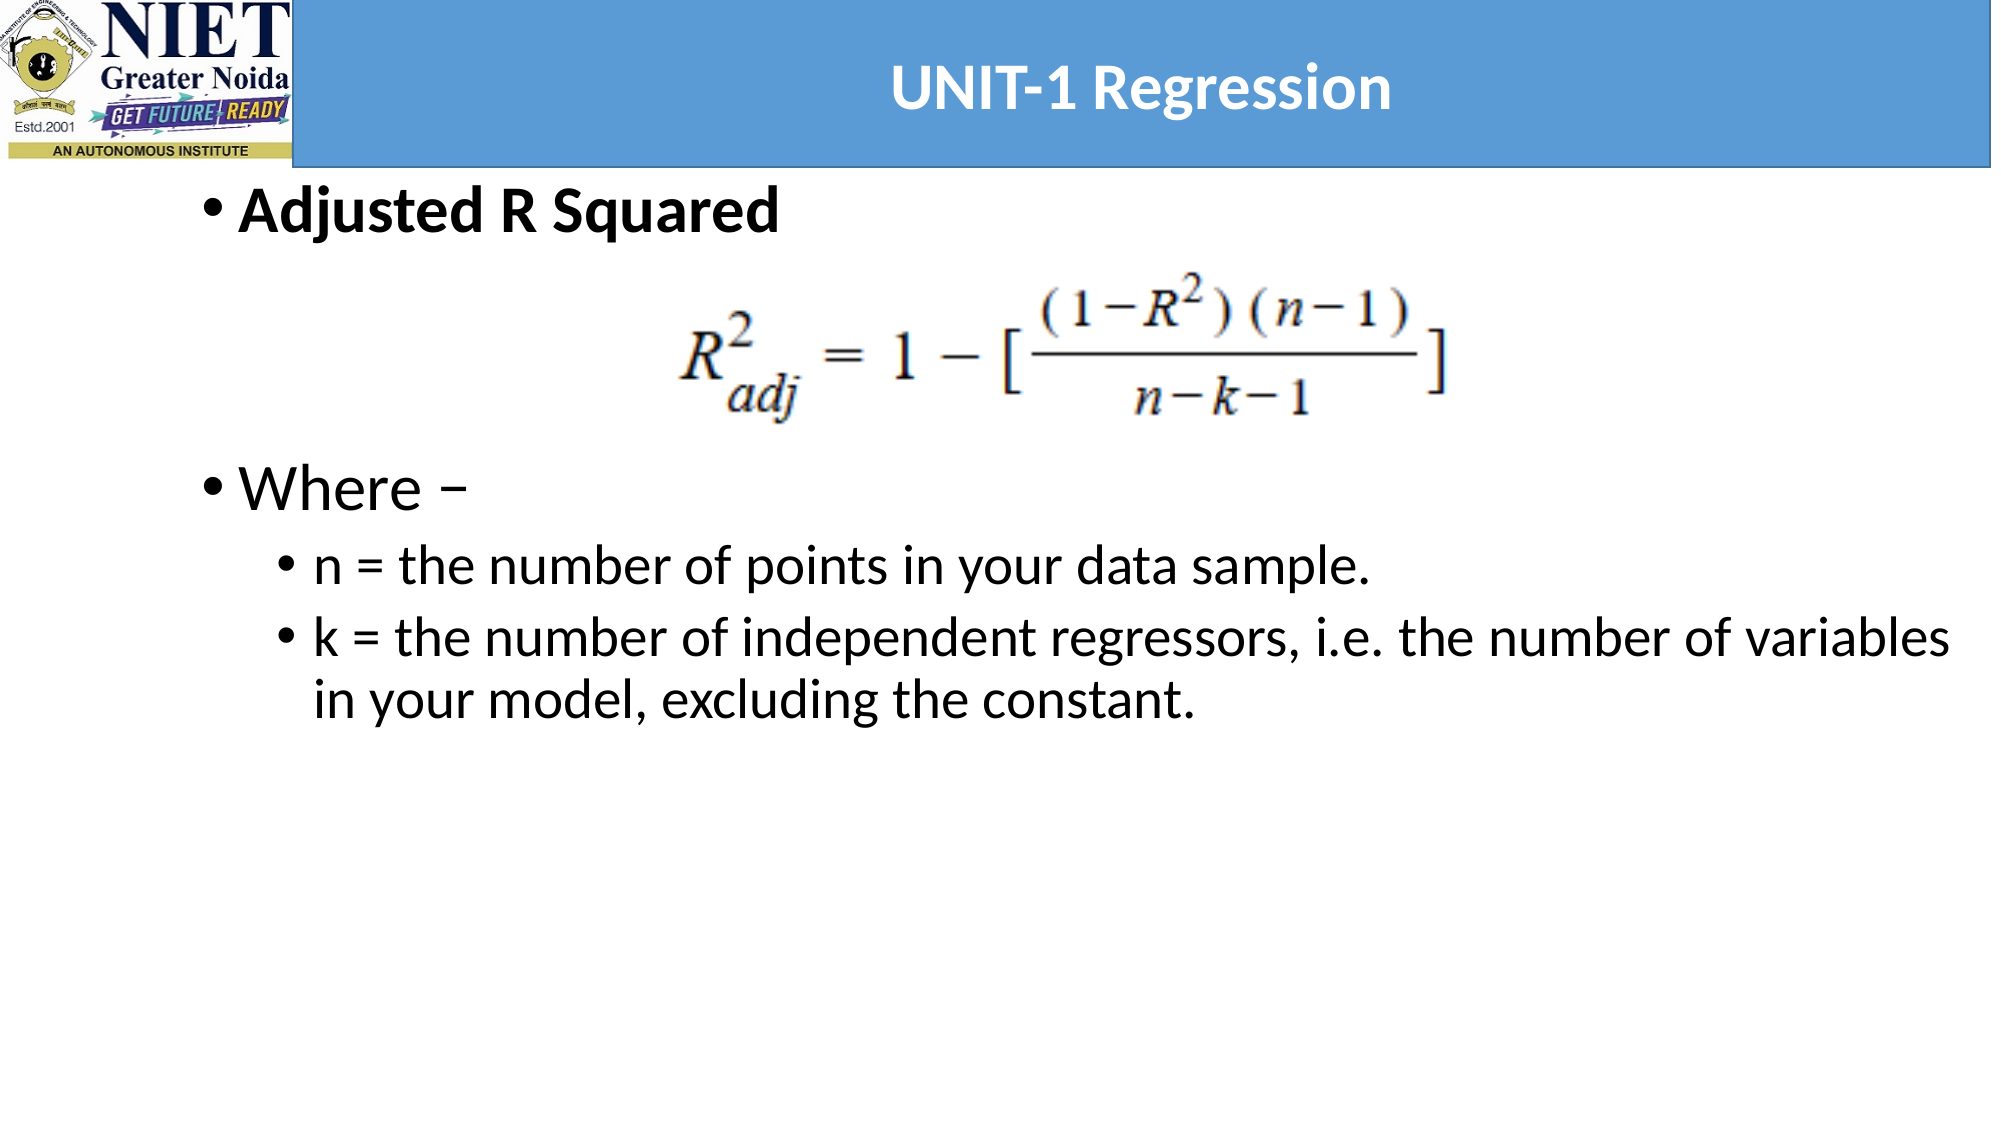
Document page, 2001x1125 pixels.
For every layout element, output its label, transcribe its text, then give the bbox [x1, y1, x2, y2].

list Adjusted R Squared Where − n = the number of points in your data sample. k = the number of independent regressors, i.e. the number of variables in your model, excluding the constant. [186, 167, 1991, 1043]
text_box UNIT-1 Regression [292, 0, 1991, 168]
picture [659, 247, 1474, 448]
picture [0, 0, 293, 163]
